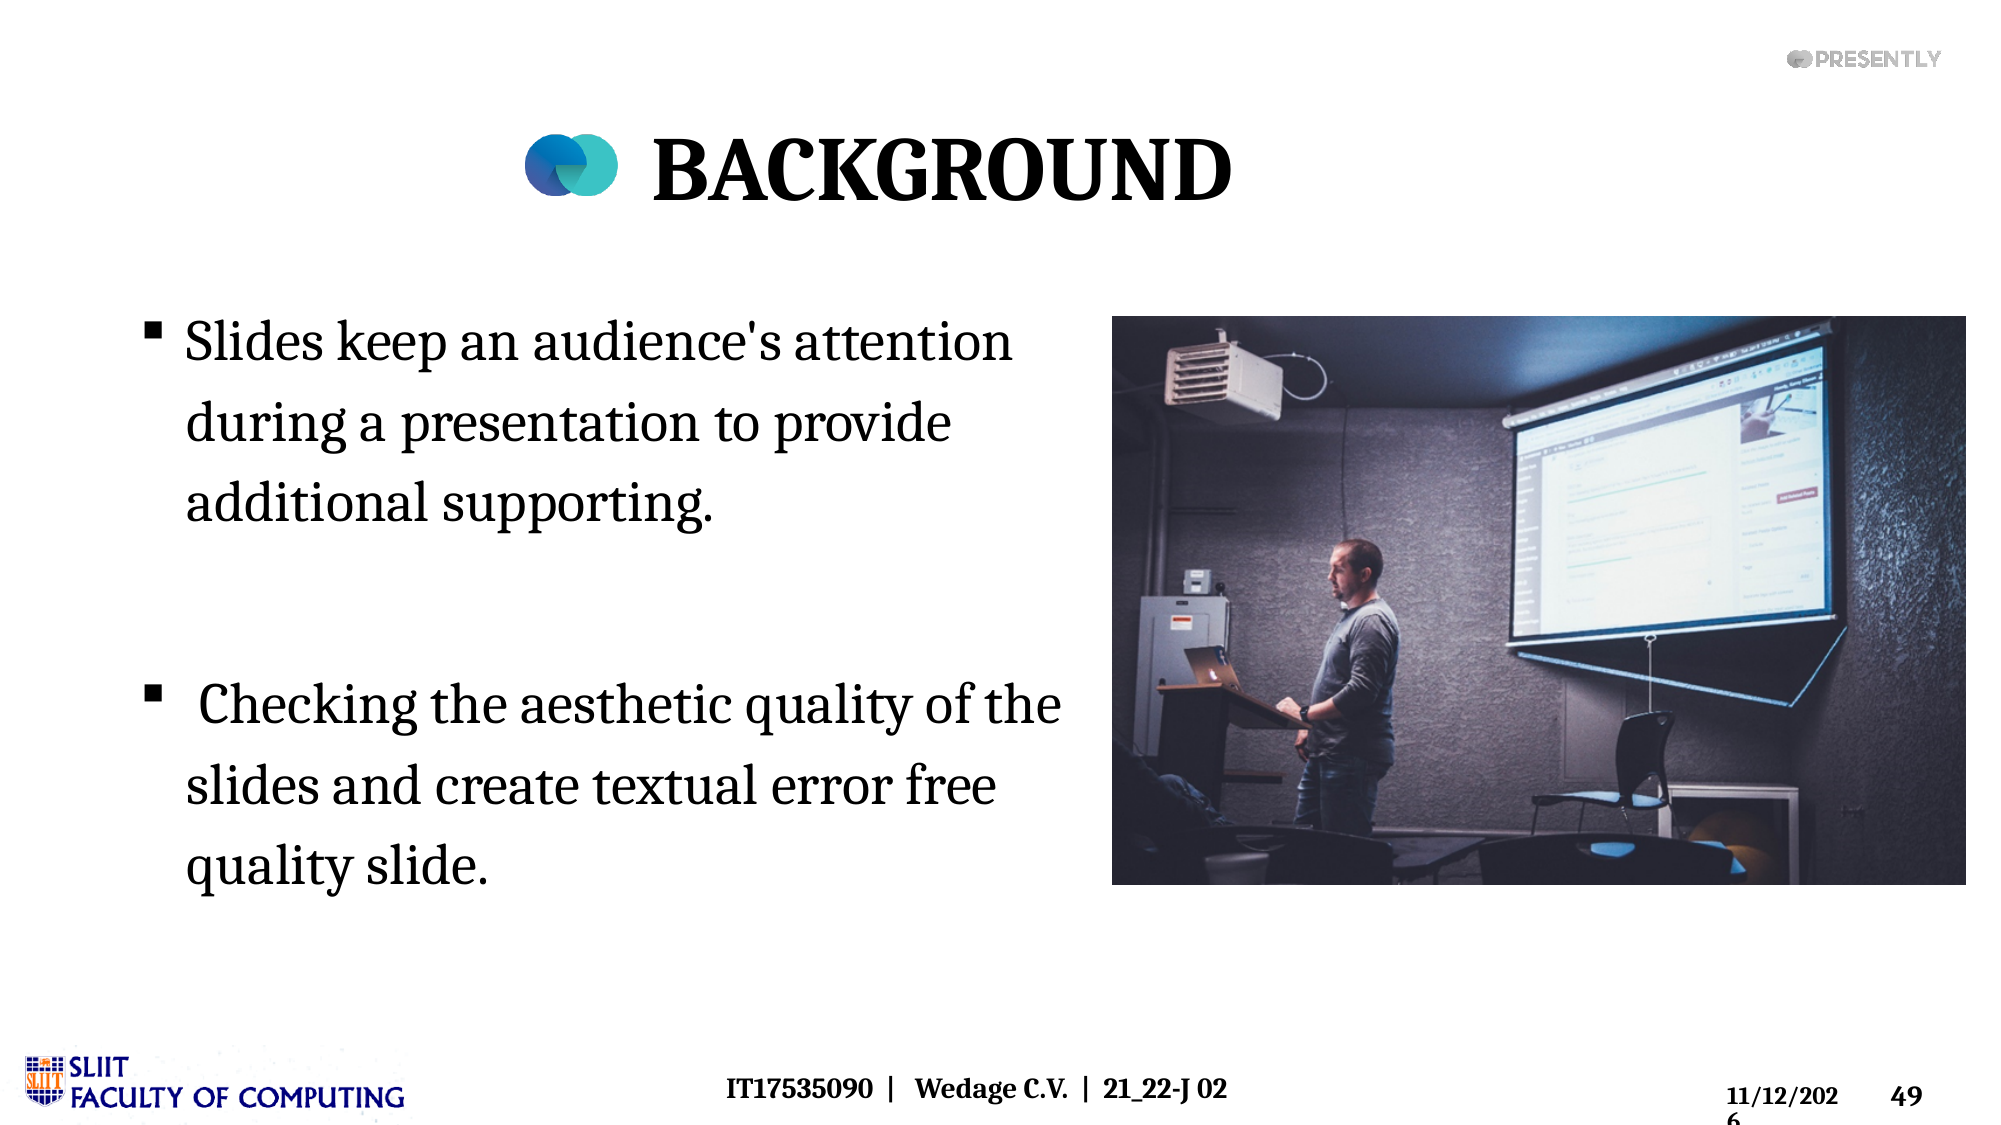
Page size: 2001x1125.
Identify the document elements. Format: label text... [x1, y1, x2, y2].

picture [1112, 316, 1966, 886]
text_box BACKGROUND [692, 101, 1249, 227]
picture [1742, 0, 1986, 180]
text_box Slides keep an audience's attention during a presentation to provide additional supporting. Checking the aesthetic quality of the slides and create textual error free quality slide. [124, 284, 1175, 904]
text_box IT17535090 | Wedage C.V. | 21_22-J 02 [711, 1062, 1289, 1125]
picture [0, 1045, 413, 1125]
picture [449, 43, 692, 287]
